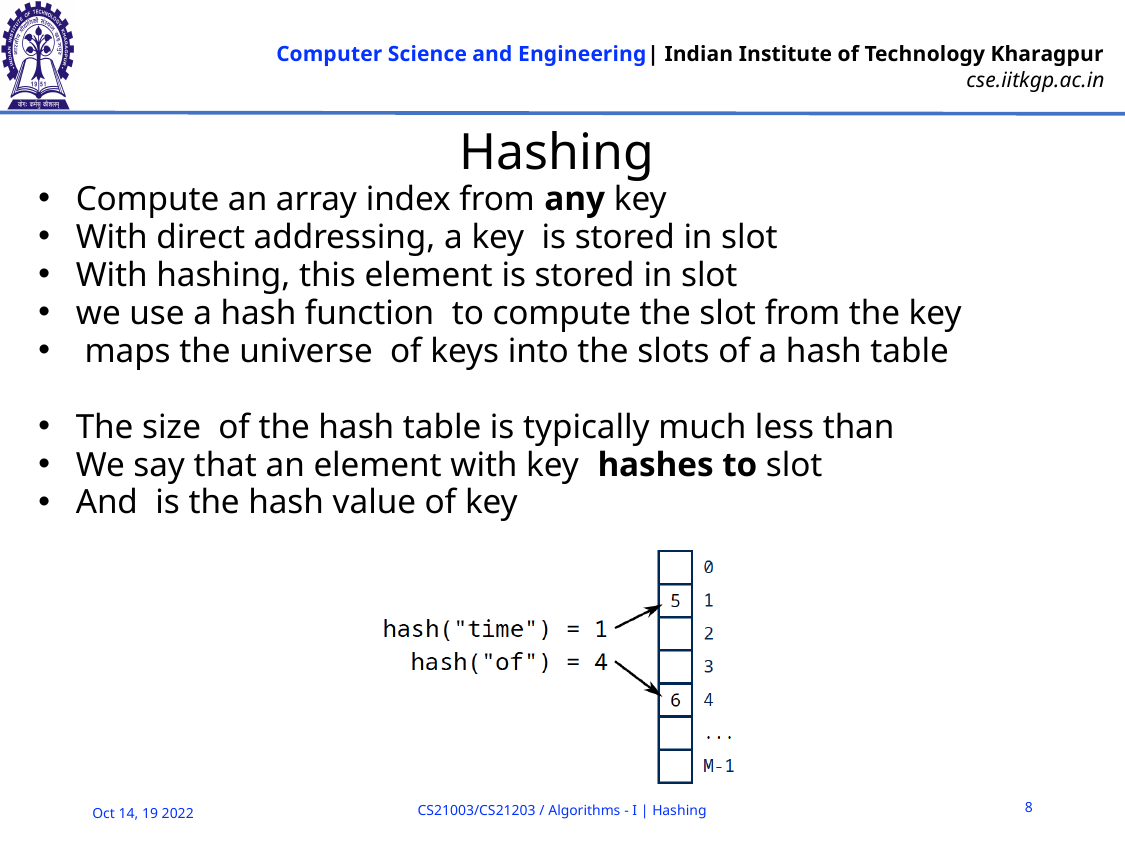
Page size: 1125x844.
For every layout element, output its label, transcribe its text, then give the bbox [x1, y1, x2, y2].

slide_number 8 [992, 785, 1048, 831]
title Hashing [35, 78, 1078, 221]
picture [376, 550, 749, 792]
picture [1, 1, 74, 110]
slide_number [77, 798, 274, 844]
footer CS21003/CS21203 / Algorithms - I | Hashing [185, 787, 940, 833]
